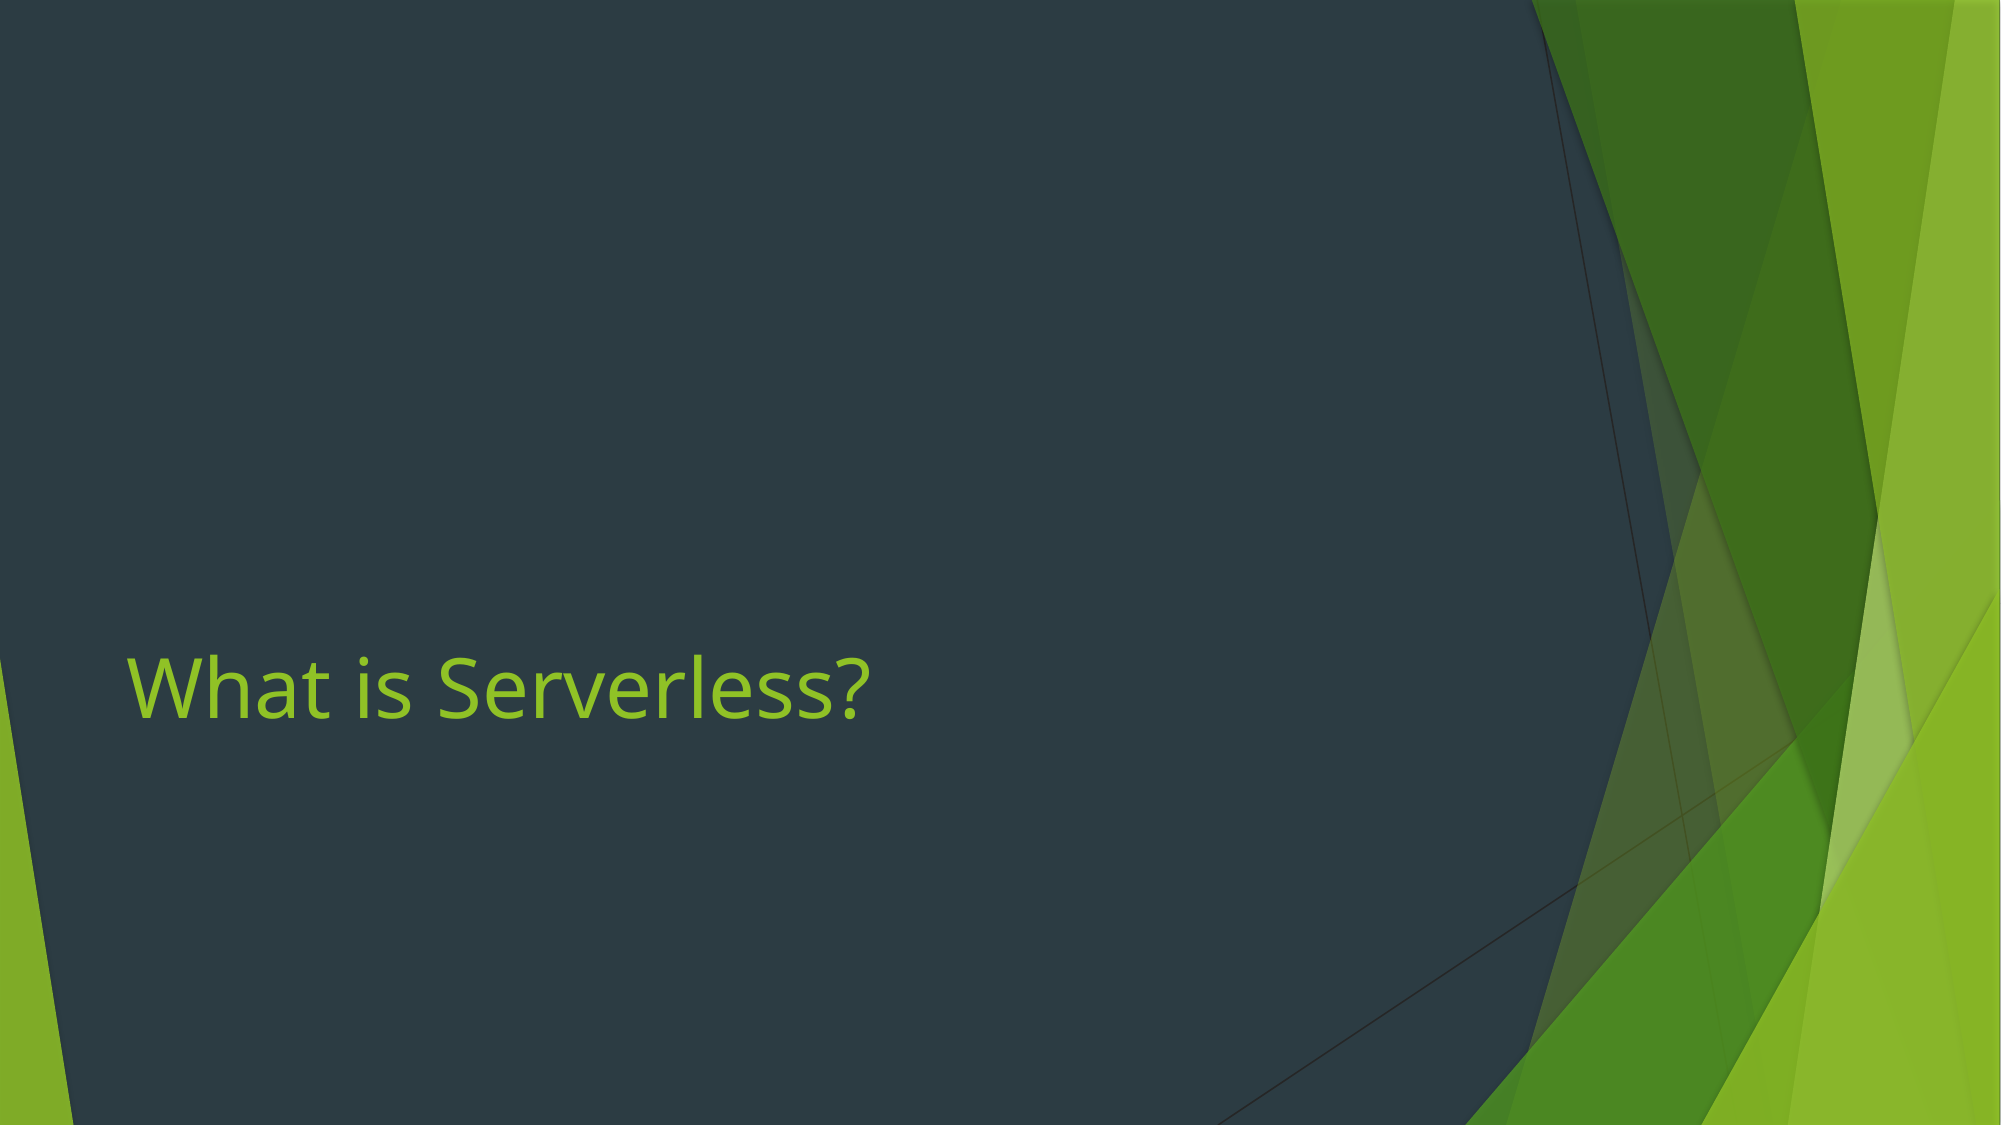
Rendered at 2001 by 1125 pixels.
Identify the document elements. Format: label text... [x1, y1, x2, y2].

title What is Serverless? [111, 443, 1522, 743]
